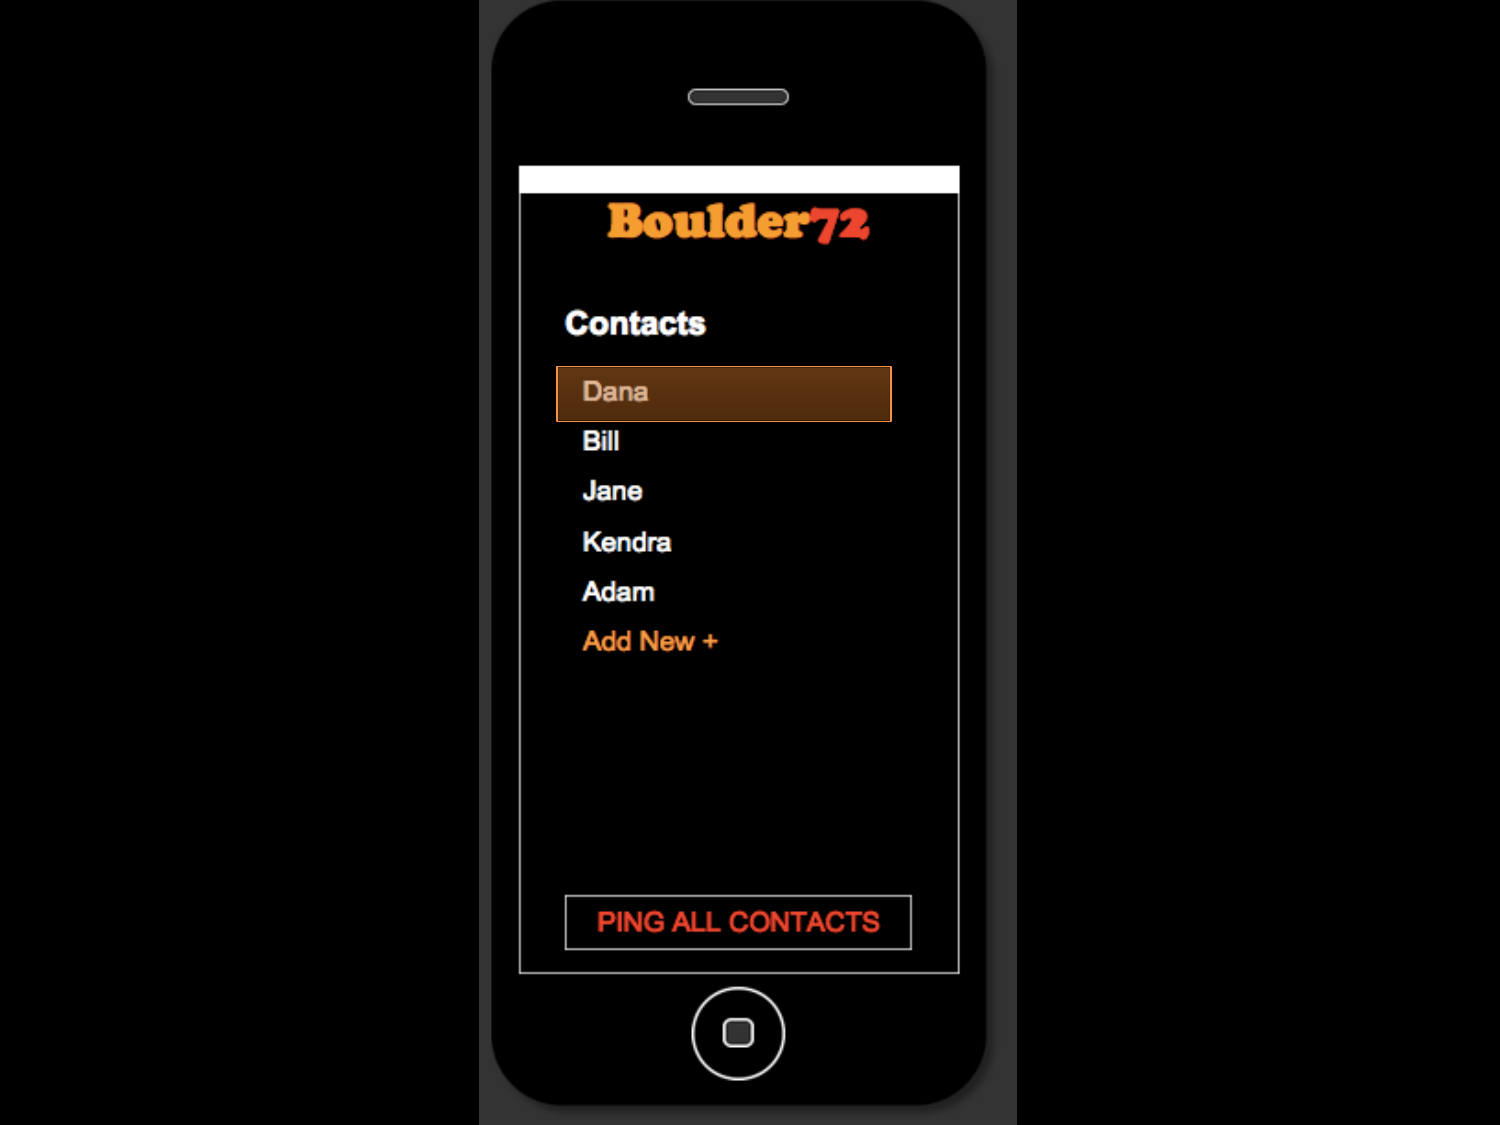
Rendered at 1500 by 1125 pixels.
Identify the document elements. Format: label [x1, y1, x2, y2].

picture [478, 0, 1018, 1125]
